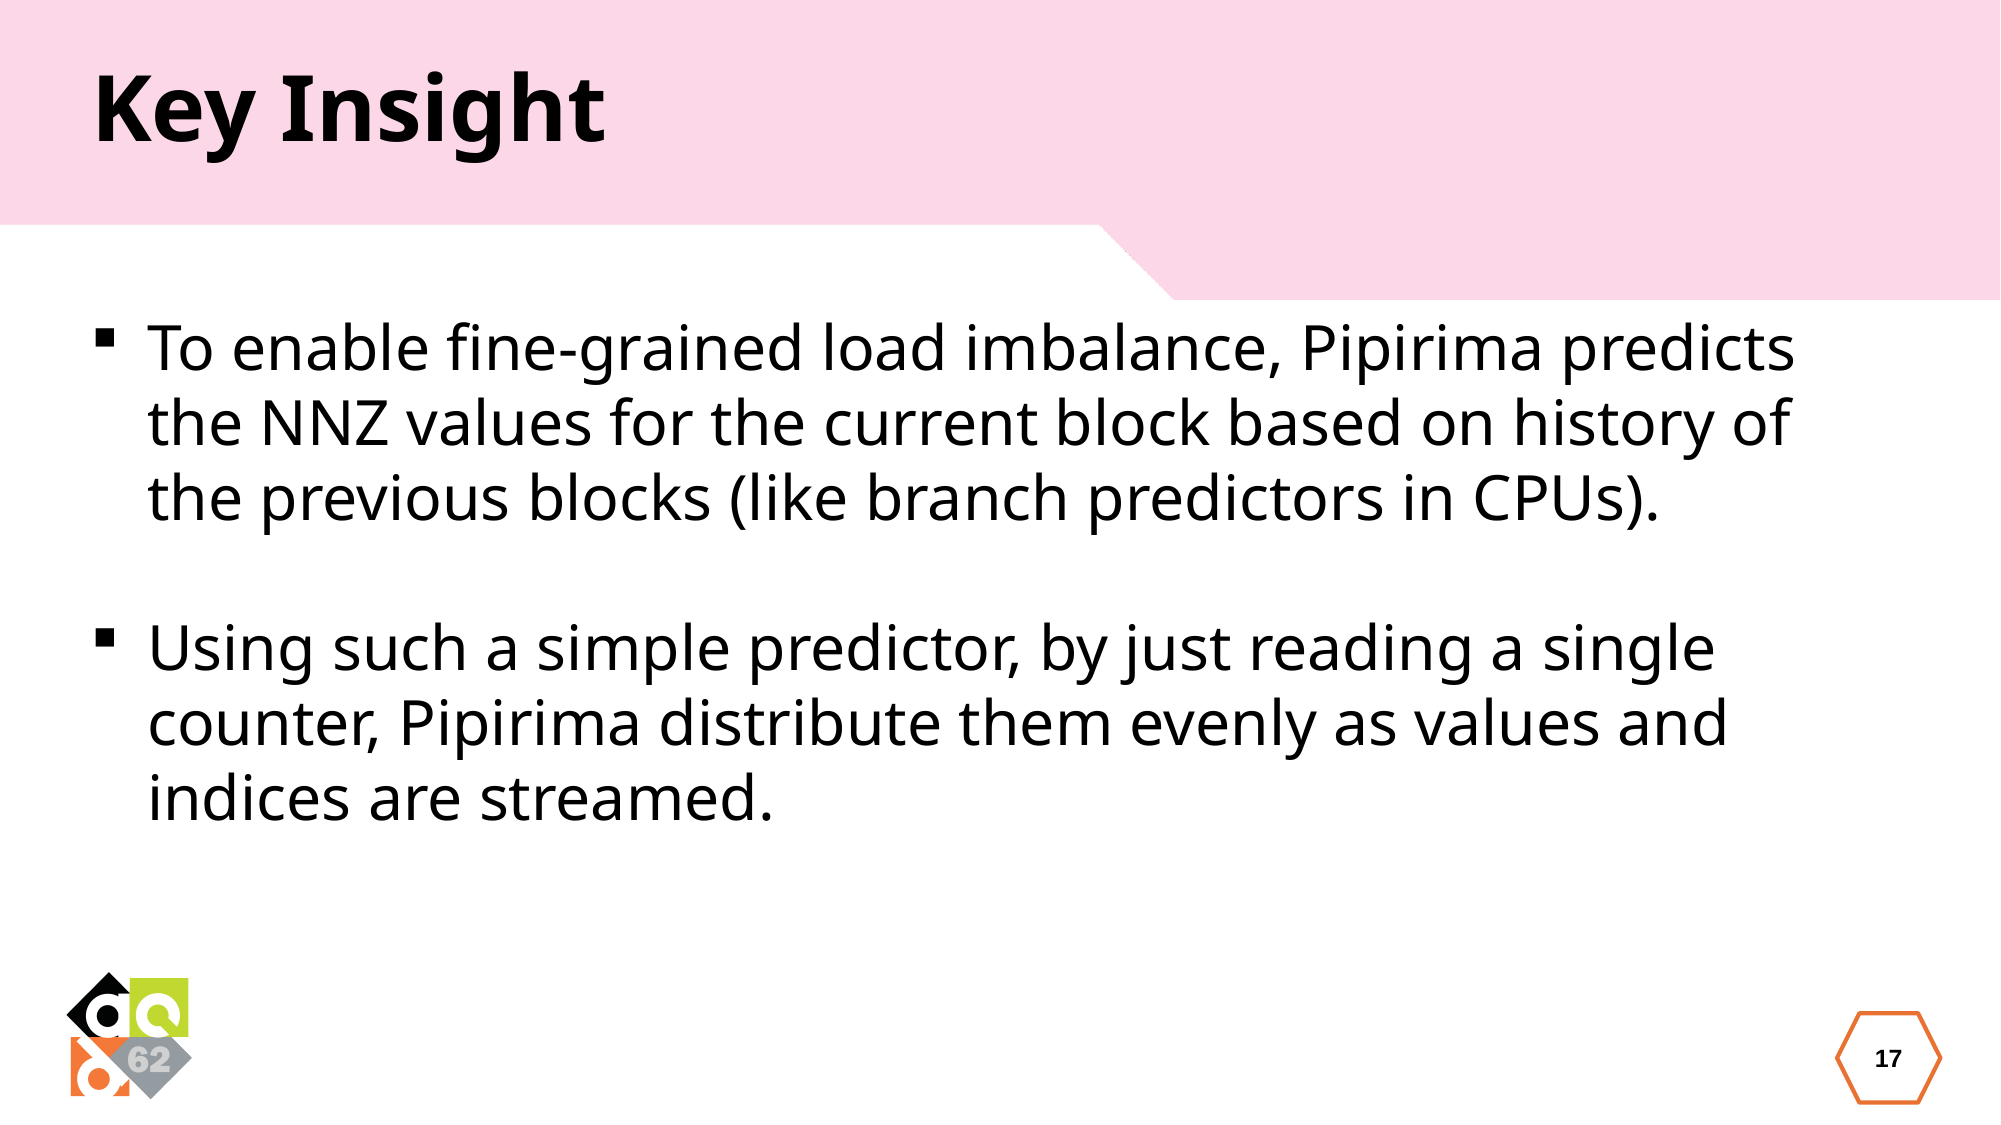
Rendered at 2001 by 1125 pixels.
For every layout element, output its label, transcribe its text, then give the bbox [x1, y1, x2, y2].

title Key Insight [76, 3, 1941, 221]
slide_number 17 [1835, 1011, 1943, 1105]
text_box To enable fine-grained load imbalance, Pipirima predicts the NNZ values for the current block based on history of the previous blocks (like branch predictors in CPUs). Using such a simple predictor, by just reading a single counter, Pipirima distribute them evenly as values and indices are streamed. [75, 300, 1856, 841]
picture [0, 0, 2001, 300]
picture [41, 948, 218, 1125]
